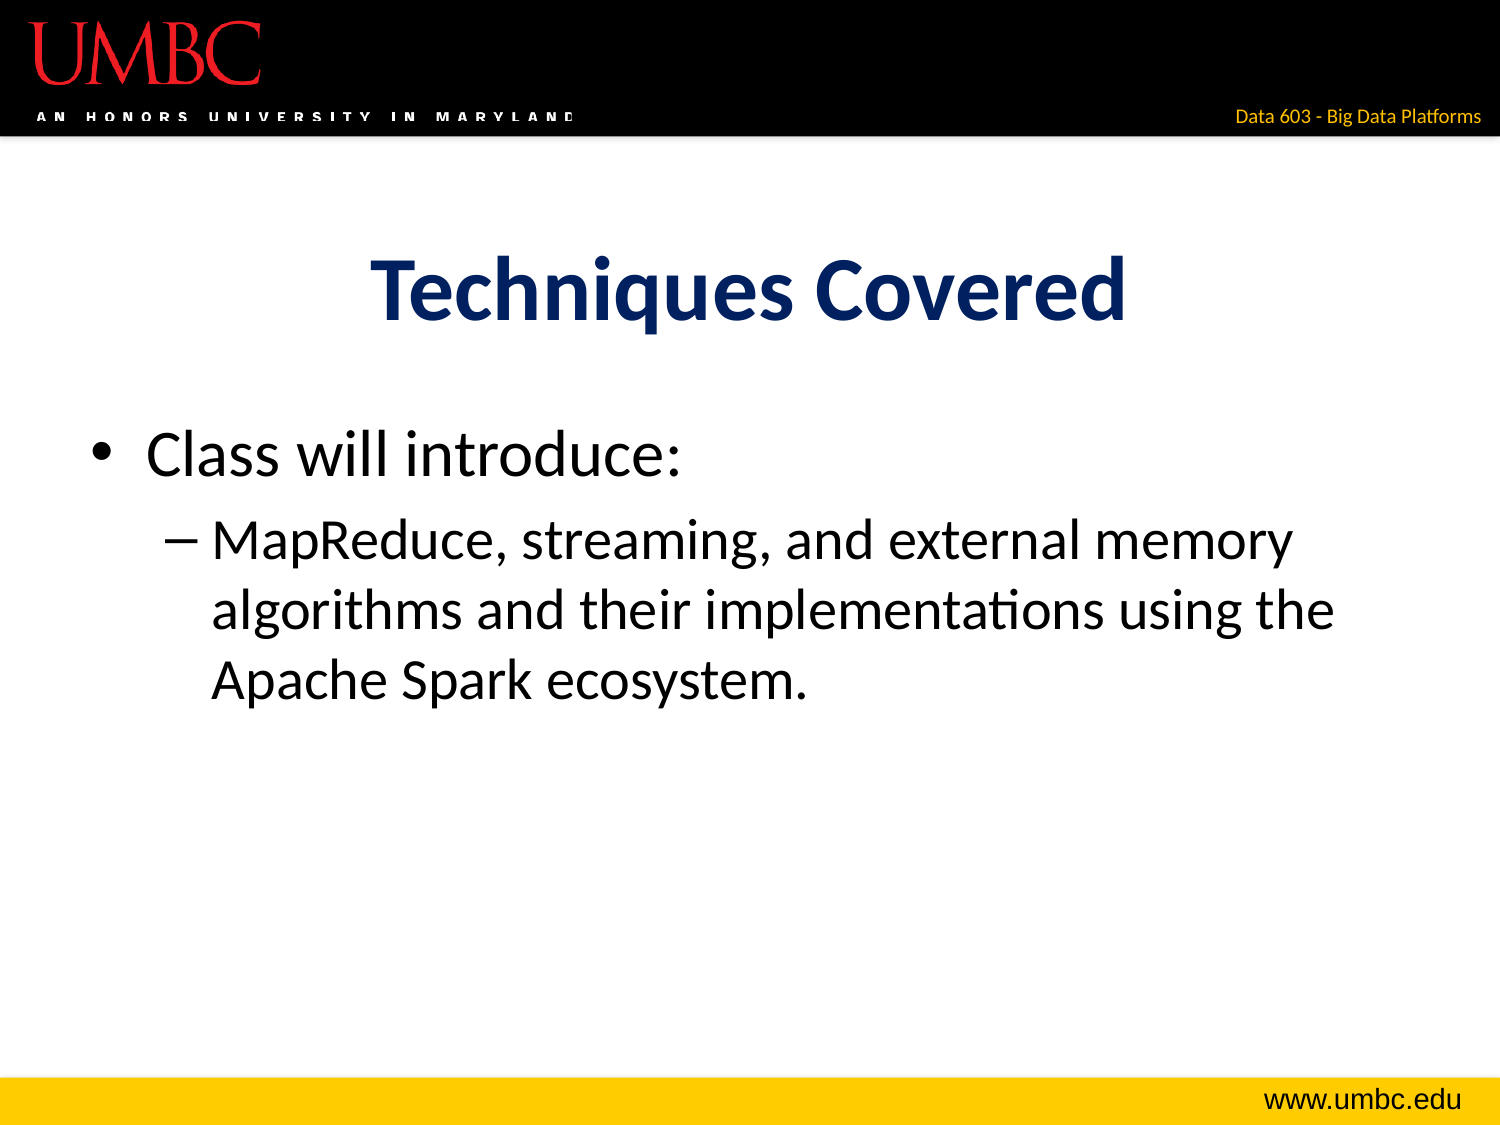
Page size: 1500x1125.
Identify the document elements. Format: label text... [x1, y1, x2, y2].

title Techniques Covered [75, 190, 1425, 378]
list Class will introduce: MapReduce, streaming, and external memory algorithms and their implementations using the Apache Spark ecosystem. [75, 402, 1425, 1005]
